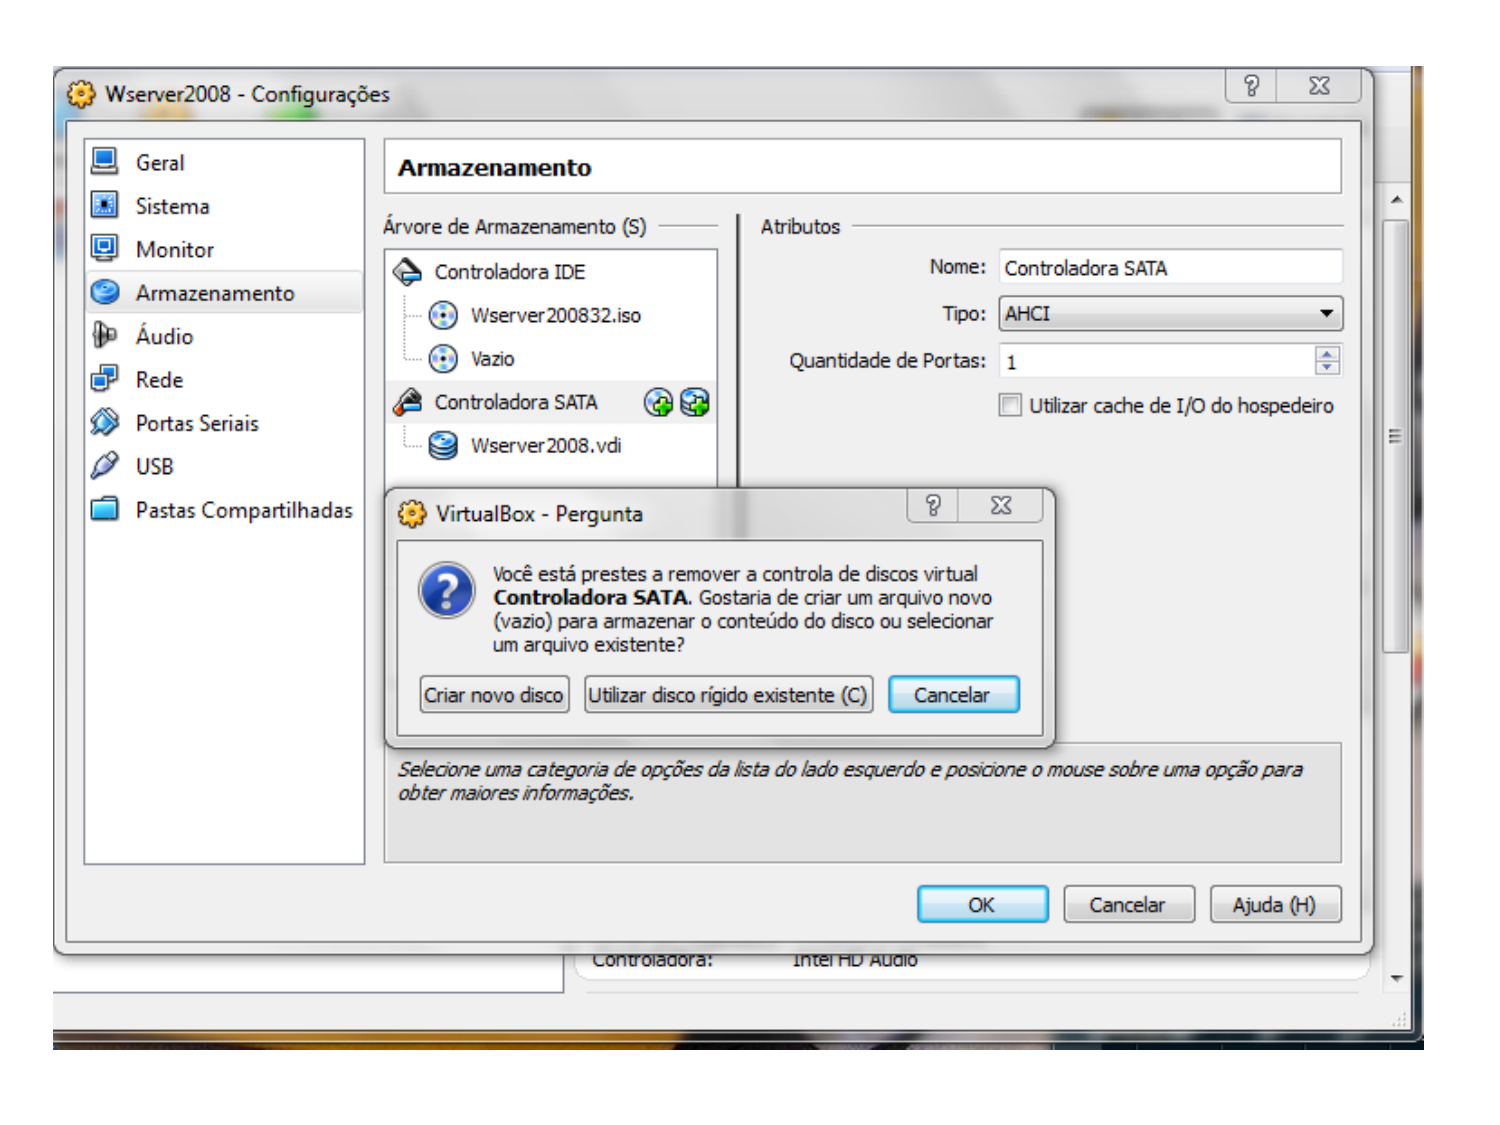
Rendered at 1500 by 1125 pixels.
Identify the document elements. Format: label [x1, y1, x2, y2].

picture [52, 66, 1424, 1050]
